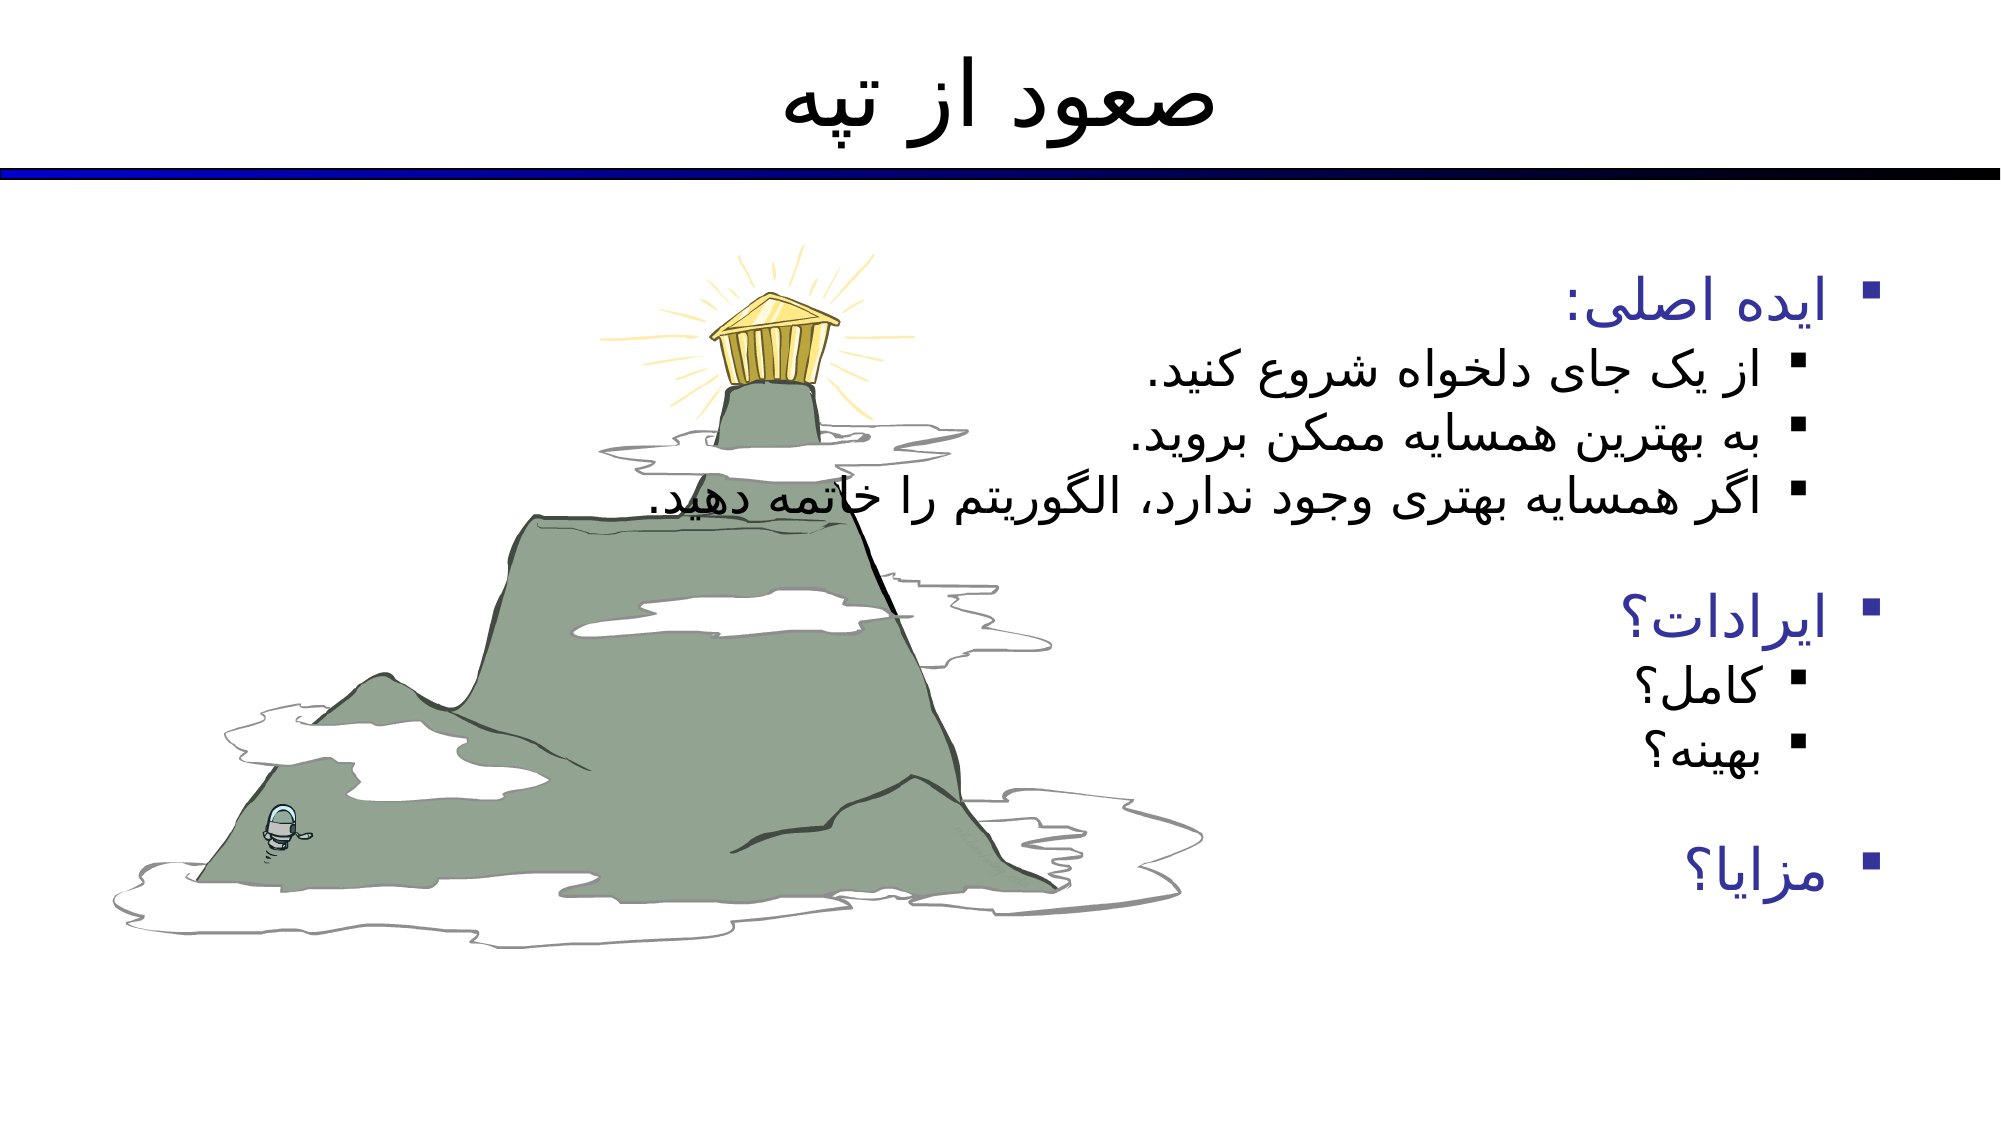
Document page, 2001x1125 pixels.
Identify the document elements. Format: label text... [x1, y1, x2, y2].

title صعود از تپه [0, 0, 2000, 184]
picture [24, 237, 1263, 1012]
list ایده اصلی: از یک جای دلخواه شروع کنید. به بهترین همسایه ممکن بروید. اگر همسایه بهتری وجود ندارد، الگوریتم را خاتمه دهید. ایرادات؟ کامل؟ بهینه؟ مزایا؟ [549, 262, 1901, 1063]
